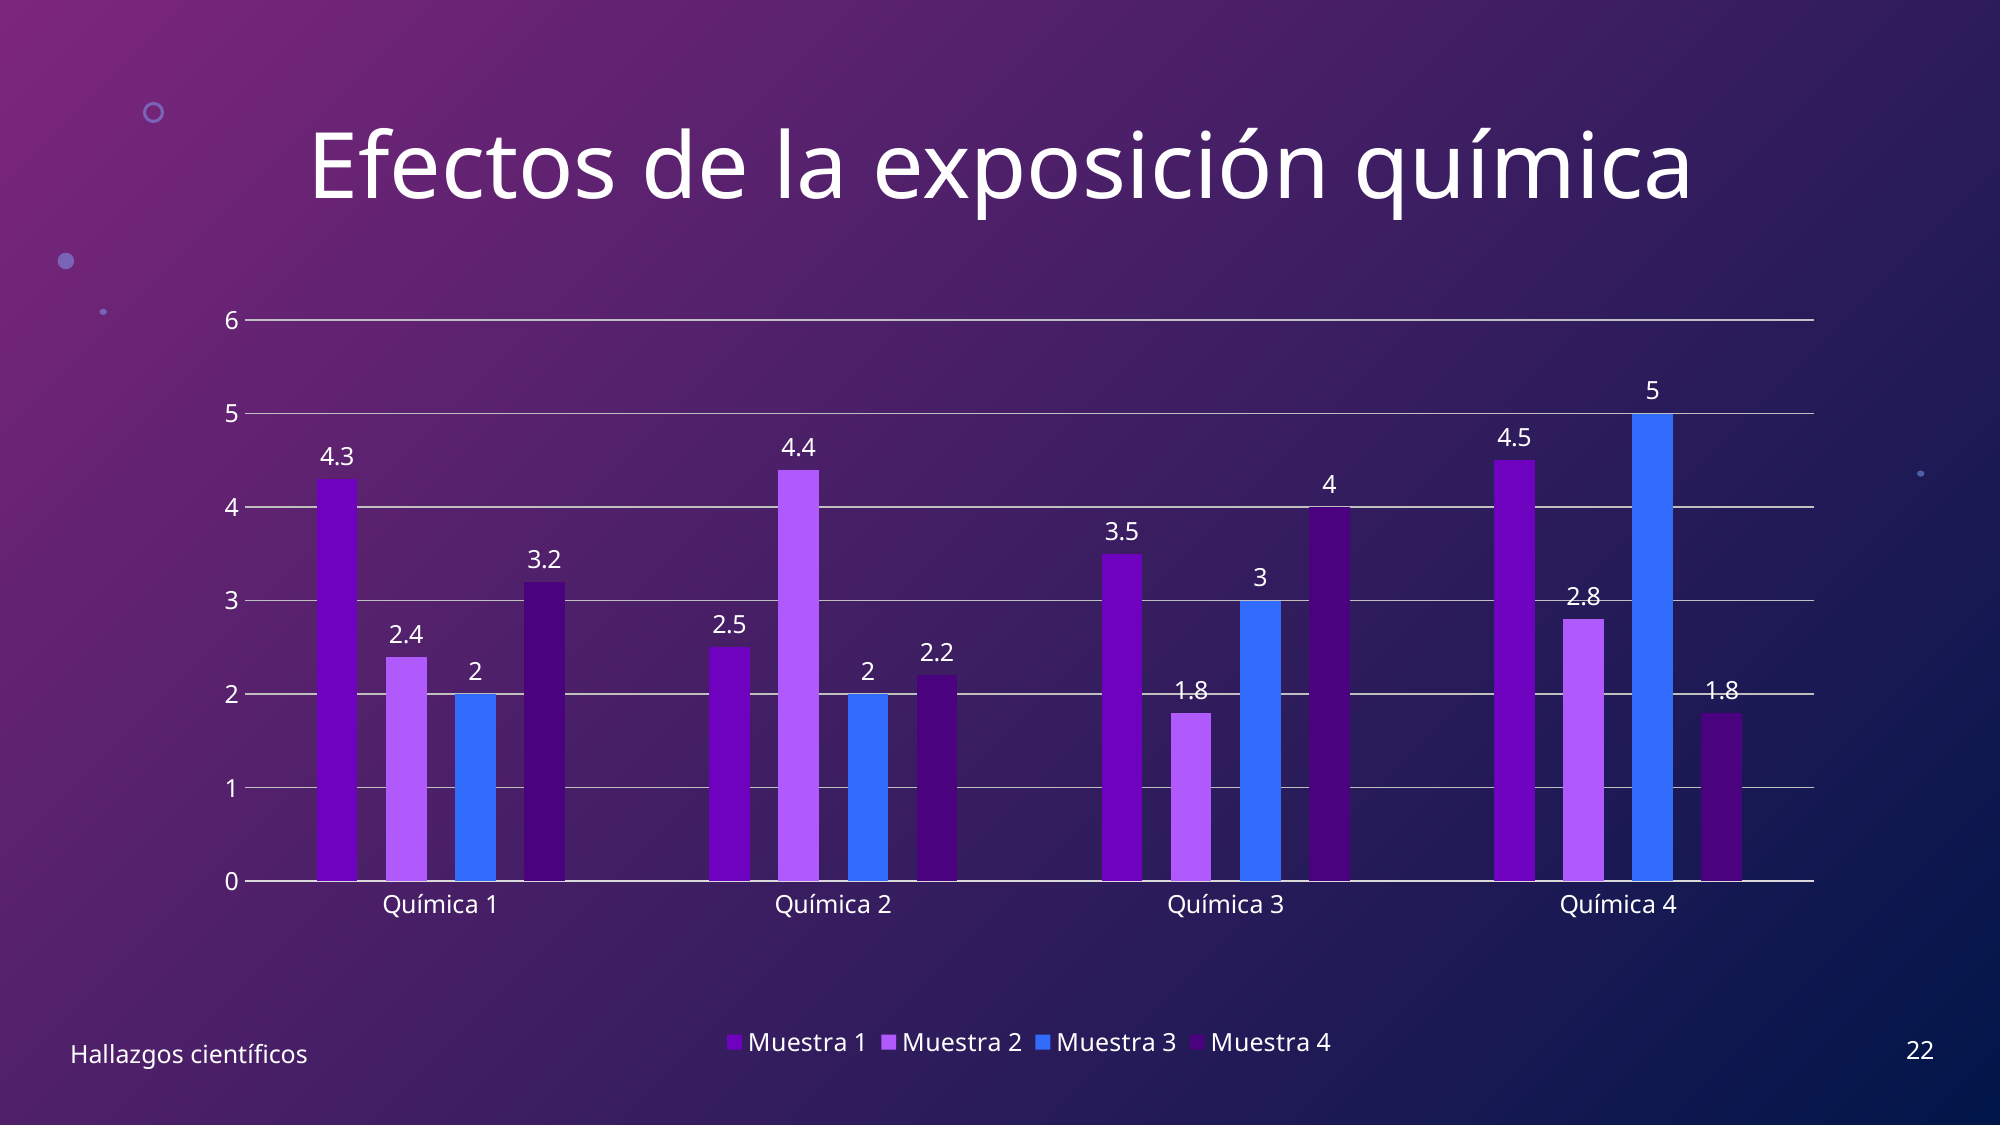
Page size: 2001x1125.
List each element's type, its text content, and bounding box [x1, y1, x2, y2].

title Efectos de la exposición química [139, 59, 1865, 276]
slide_number 22 [1865, 1021, 1950, 1082]
chart [139, 276, 1865, 1125]
footer Hallazgos científicos [55, 1023, 139, 1084]
